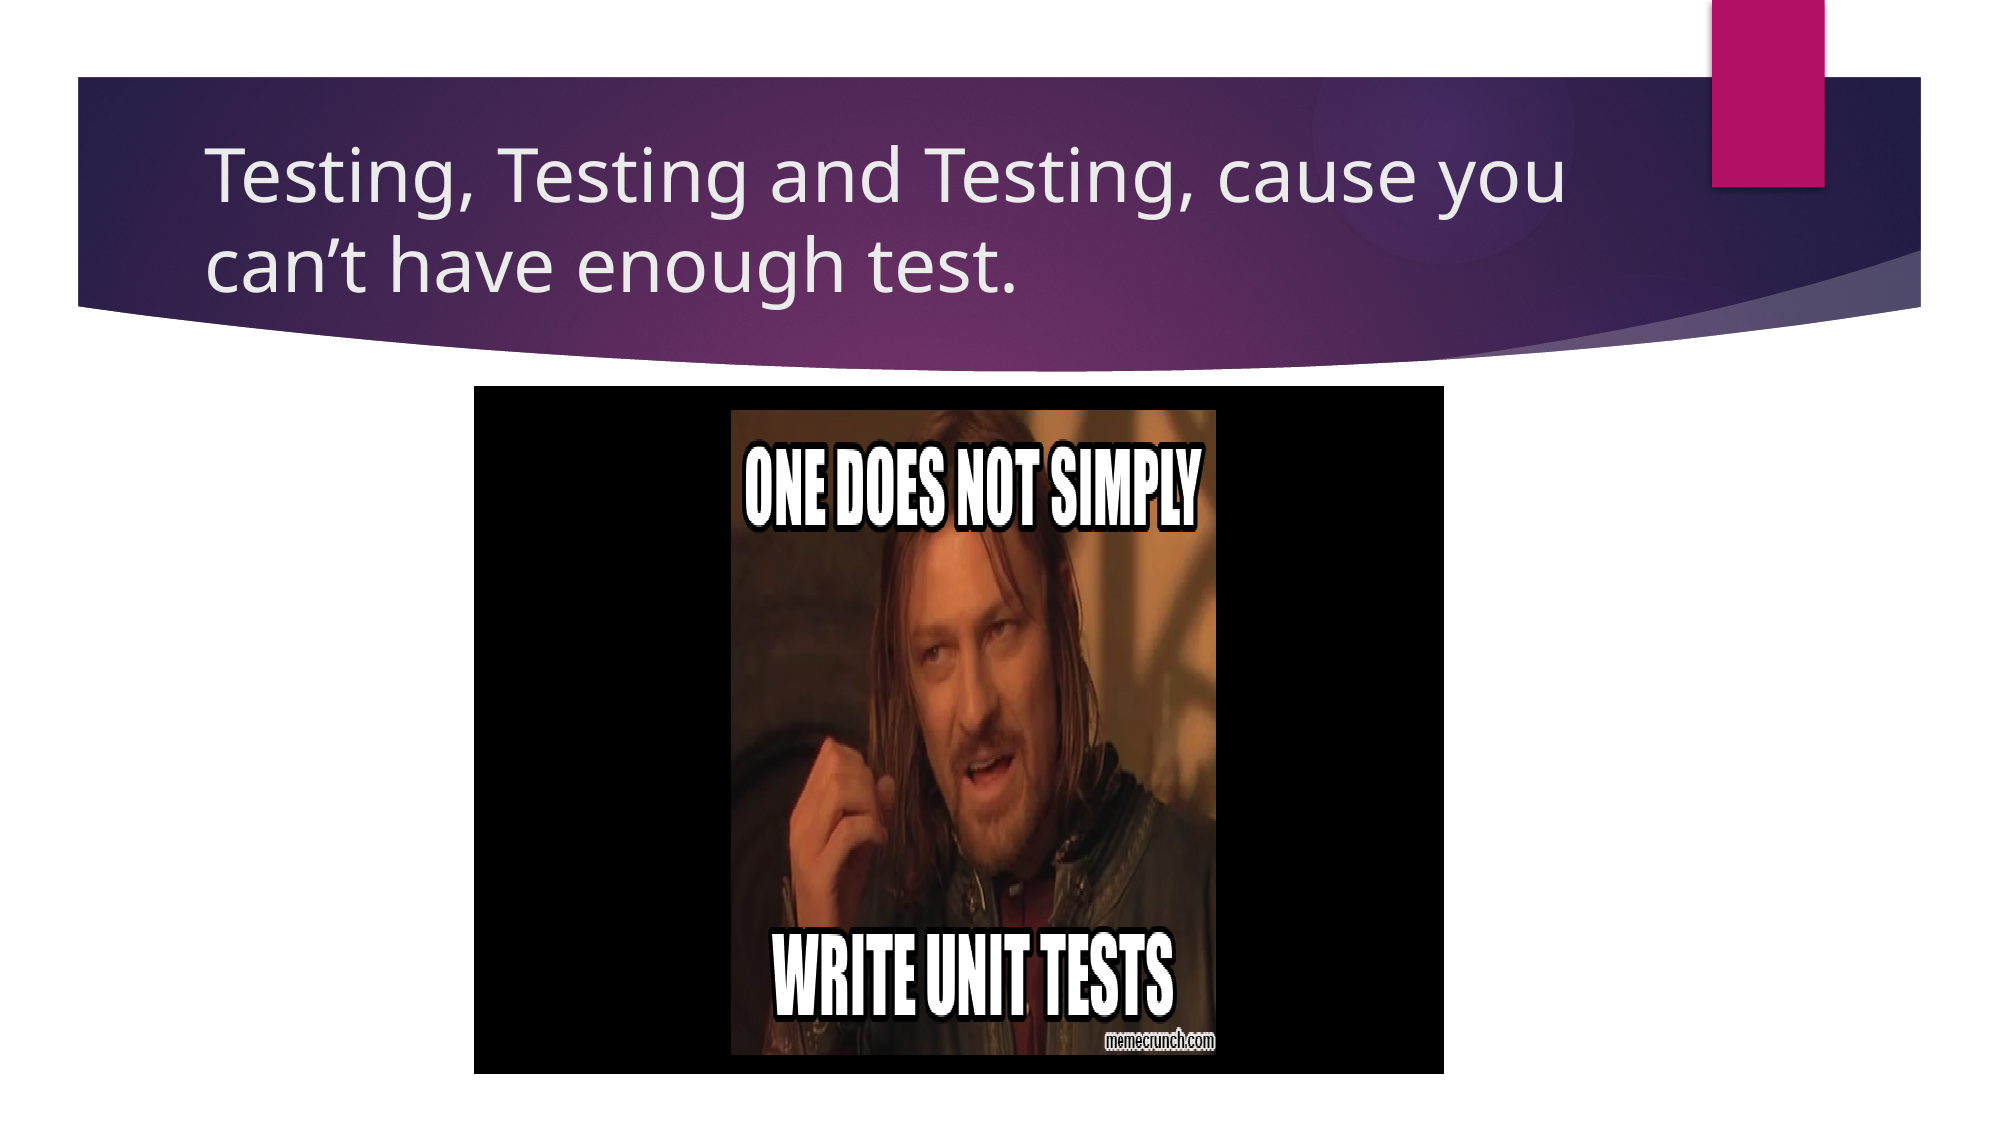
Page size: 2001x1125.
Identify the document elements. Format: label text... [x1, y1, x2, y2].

title Testing, Testing and Testing, cause you can’t have enough test. [189, 159, 1627, 276]
picture [474, 386, 1444, 1075]
